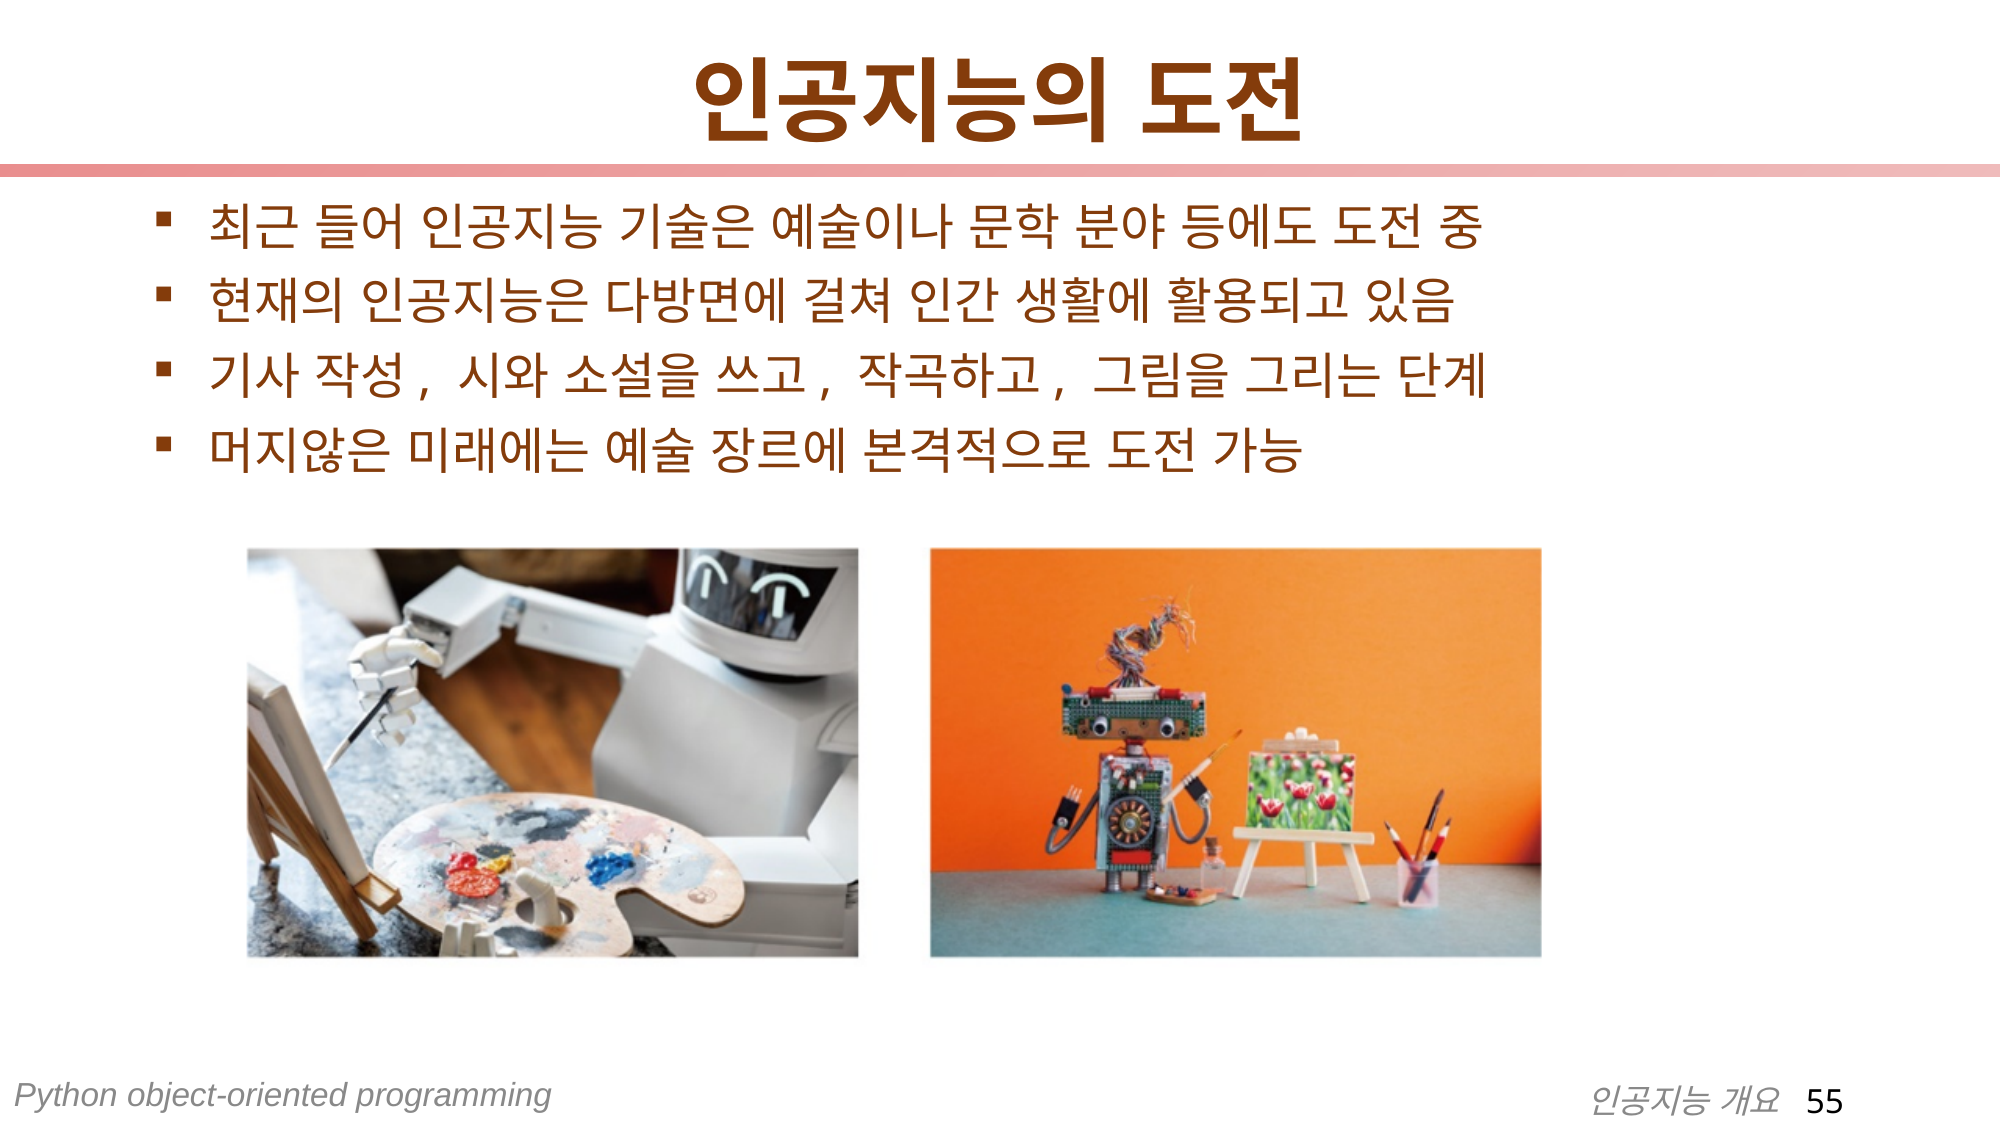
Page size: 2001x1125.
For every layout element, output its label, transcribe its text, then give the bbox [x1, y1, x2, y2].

list 최근 들어 인공지능 기술은 예술이나 문학 분야 등에도 도전 중 현재의 인공지능은 다방면에 걸쳐 인간 생활에 활용되고 있음 기사 작성, 시와 소설을 쓰고, 작곡하고, 그림을 그리는 단계 머지않은 미래에는 예술 장르에 본격적으로 도전 가능 [137, 194, 1863, 1070]
title 인공지능의 도전 [137, 59, 1863, 151]
picture [233, 526, 1556, 968]
